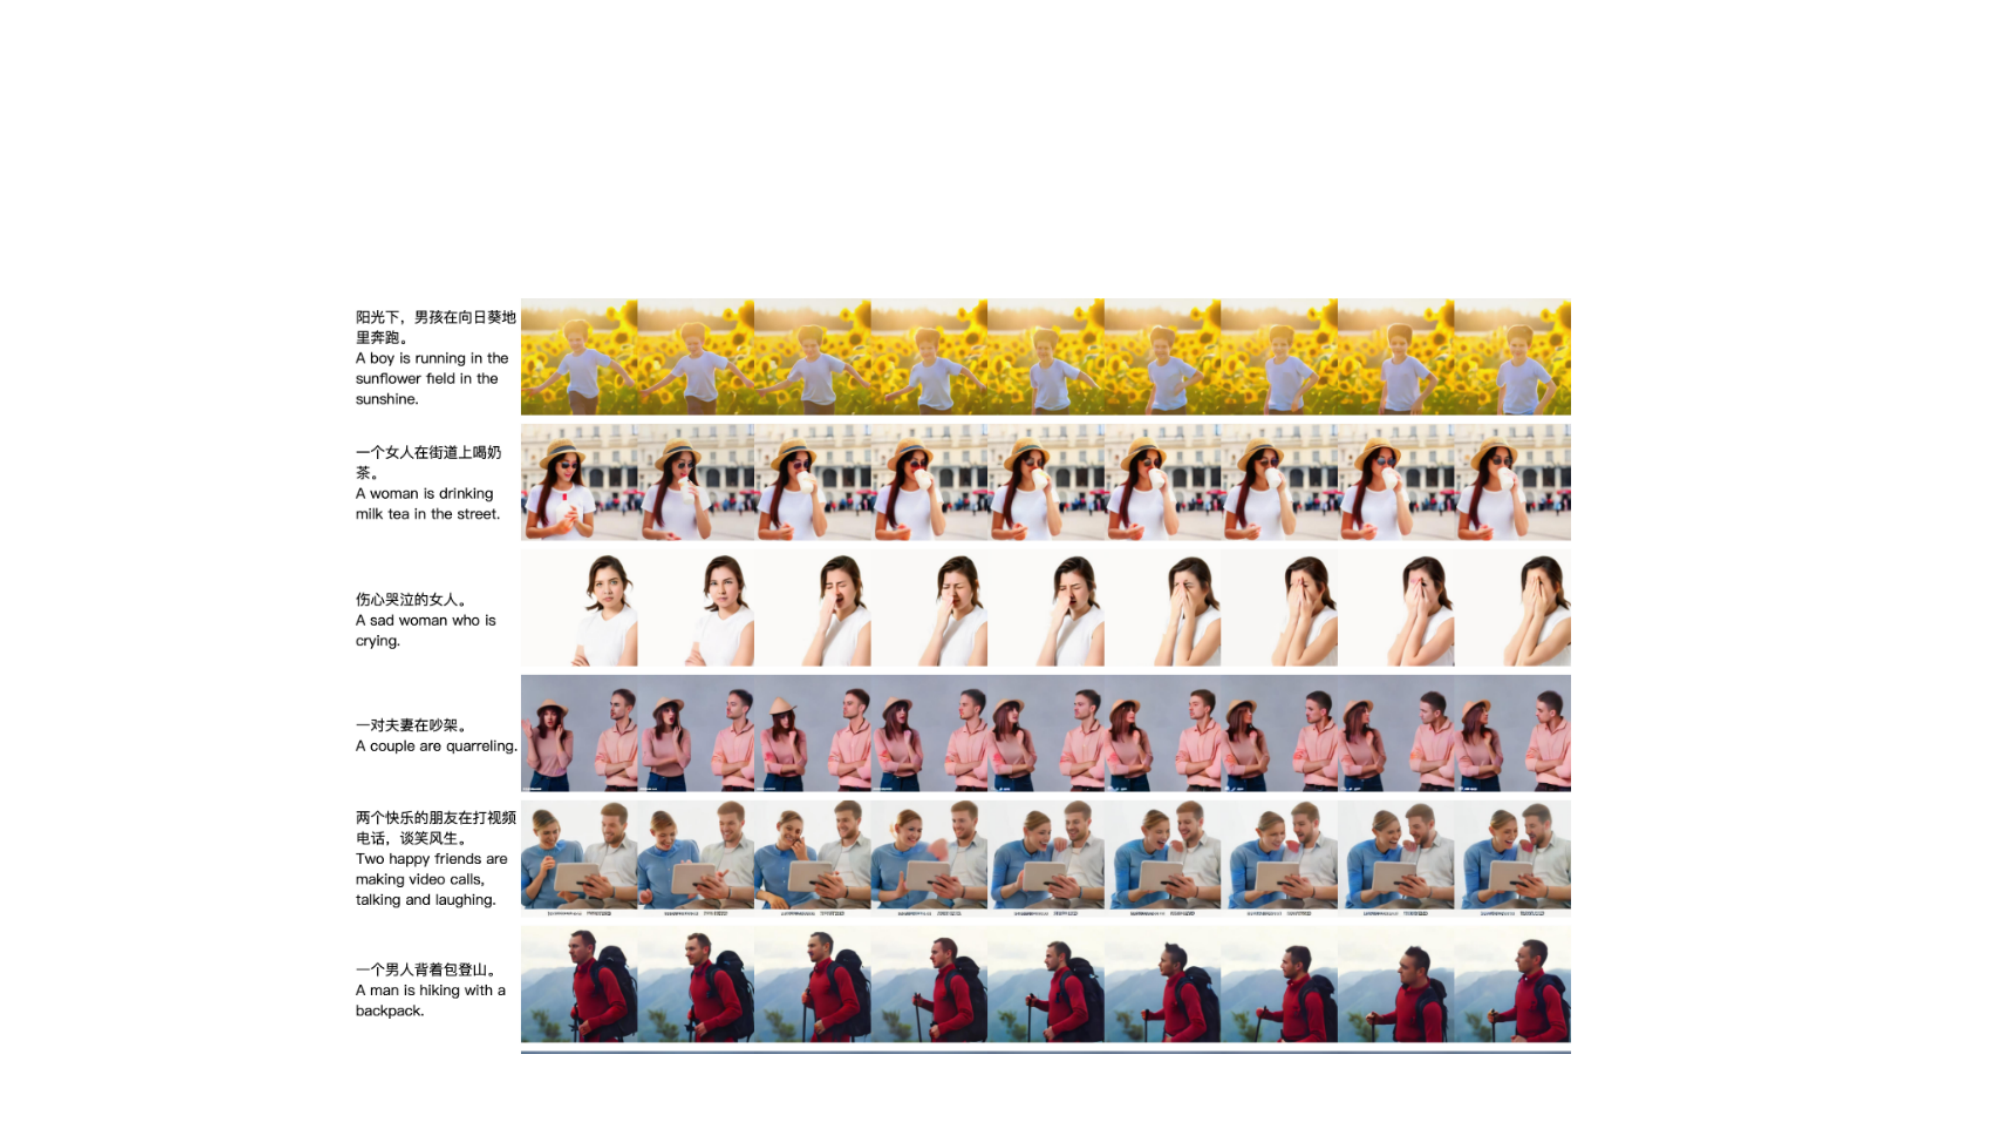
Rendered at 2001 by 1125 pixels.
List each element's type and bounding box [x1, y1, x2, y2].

picture [343, 289, 1584, 1054]
